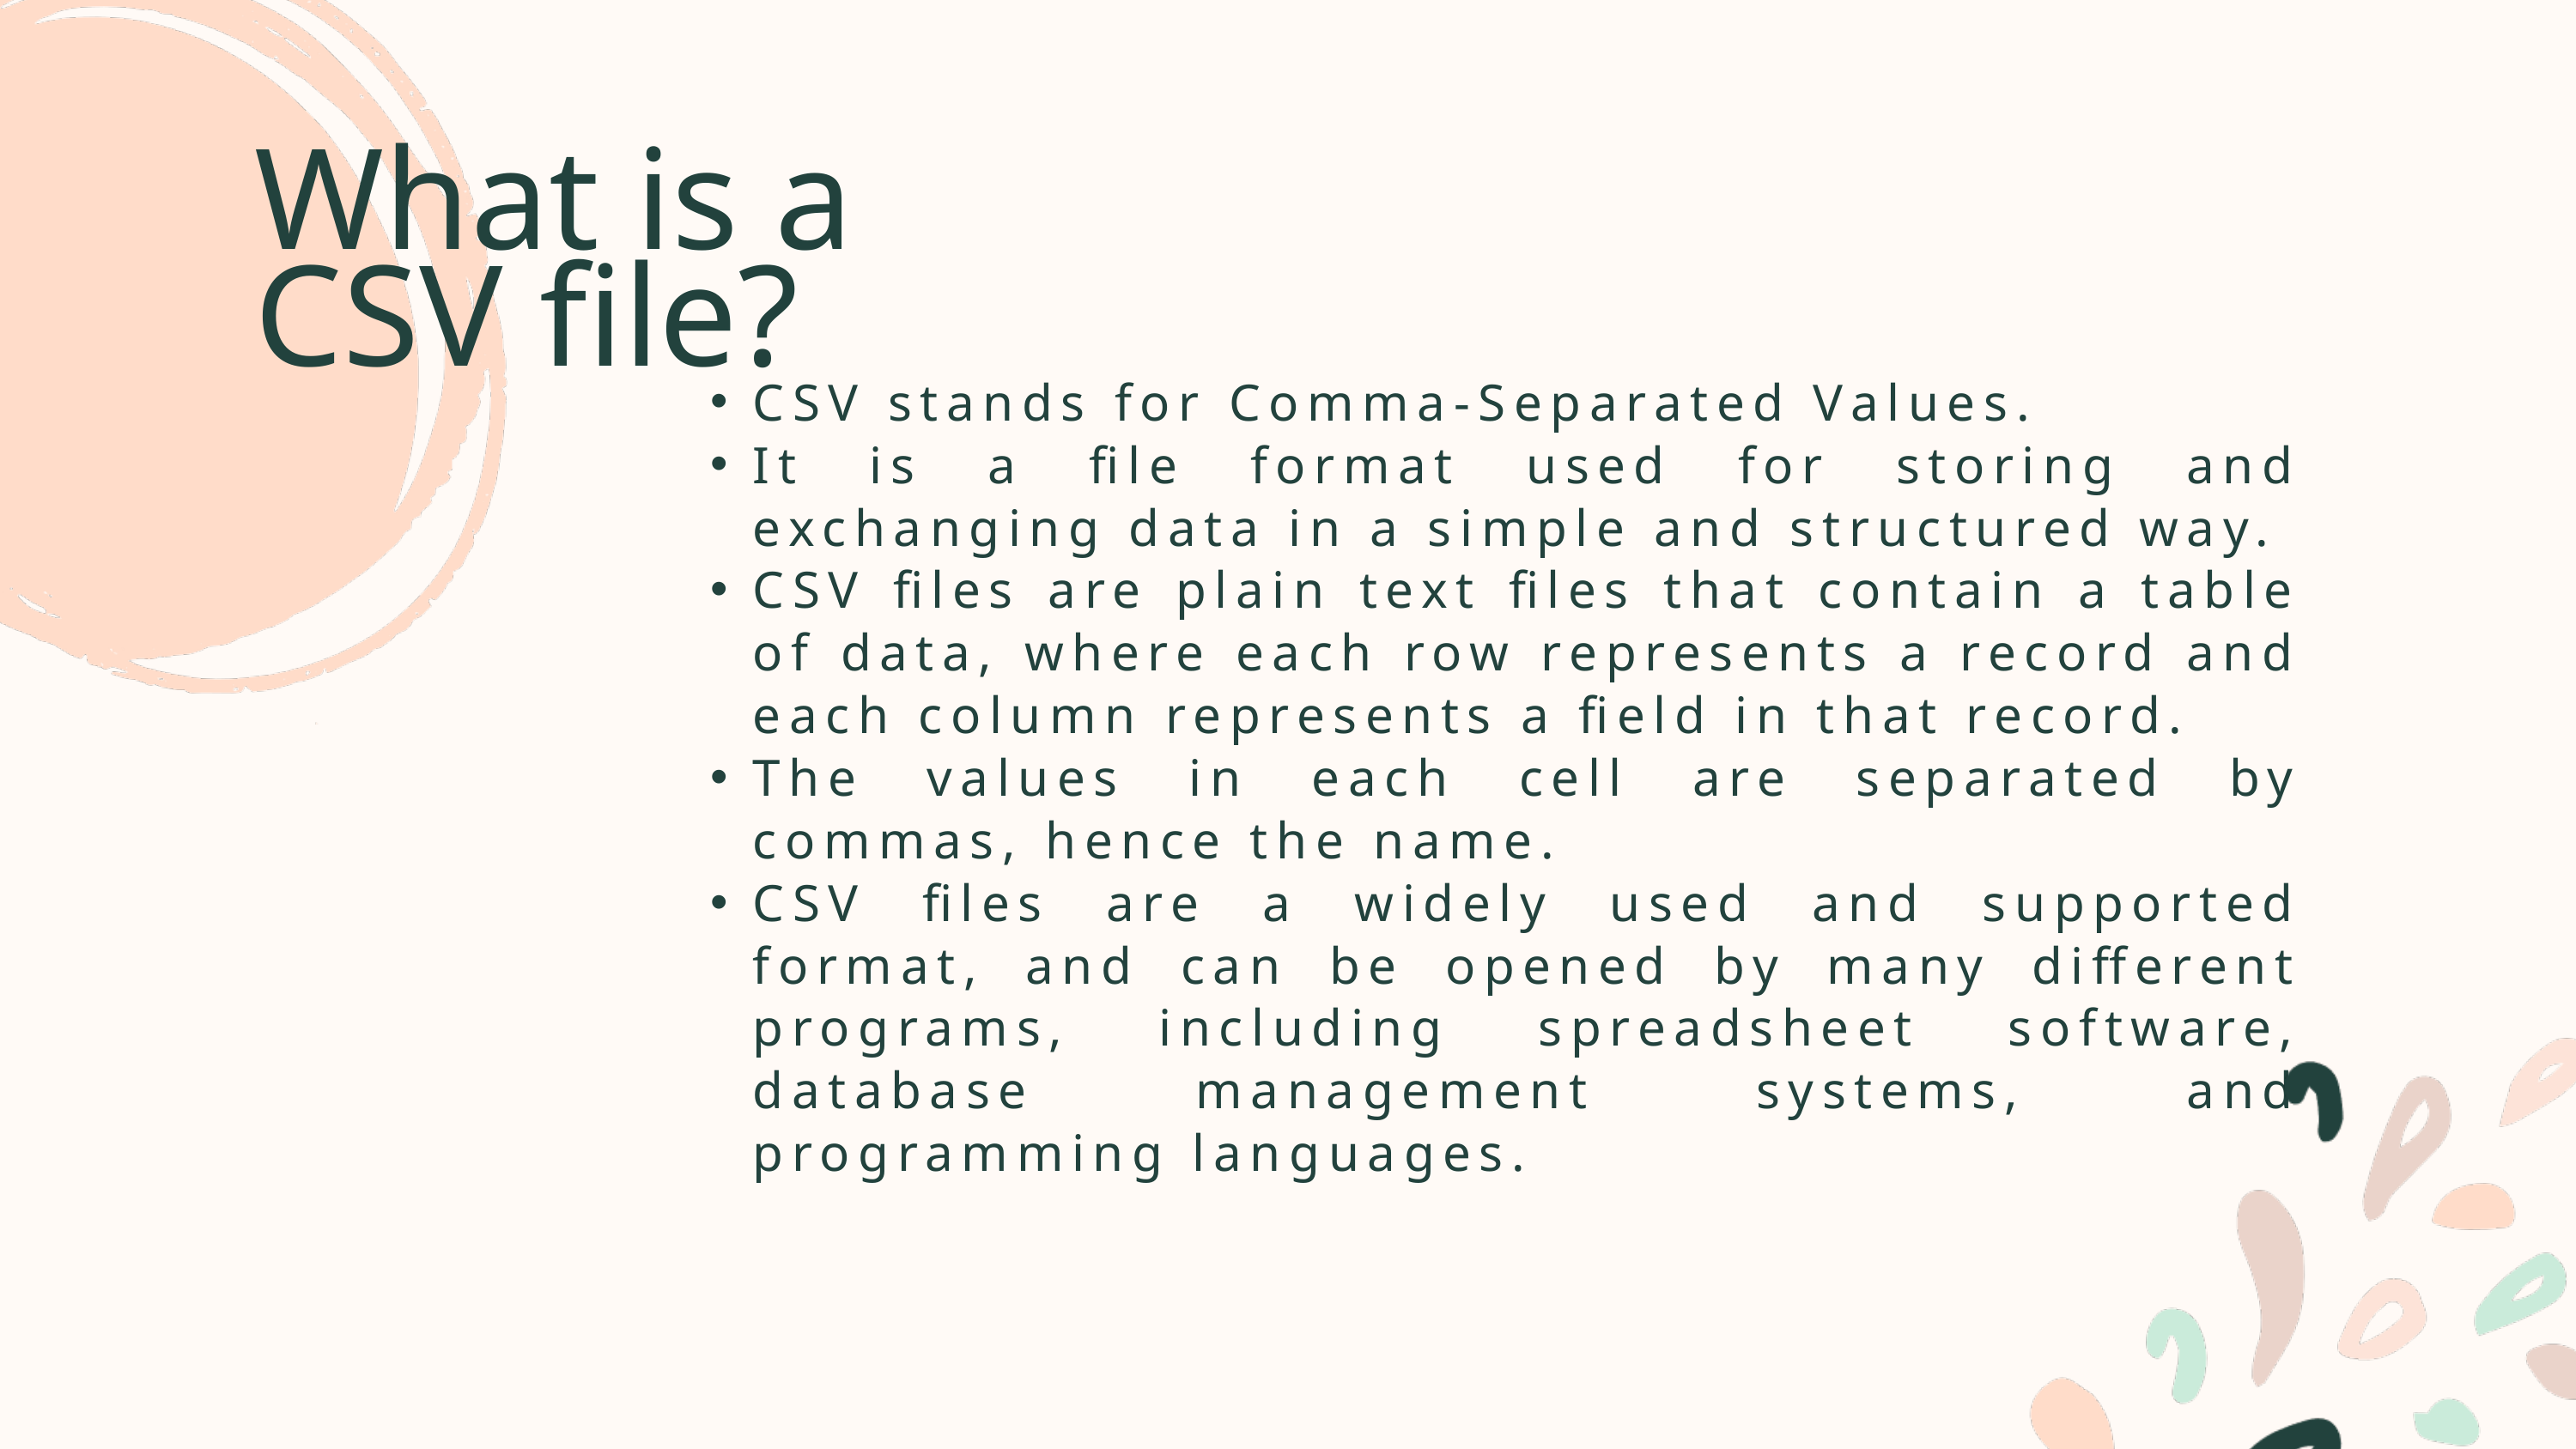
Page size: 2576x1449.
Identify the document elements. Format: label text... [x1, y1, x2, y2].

picture [2023, 1037, 2576, 1449]
text_box What is a CSV file? [513, 160, 1081, 512]
picture [0, 0, 508, 724]
text_box CSV stands for Comma-Separated Values. It is a file format used for storing and exchanging data in a simple and structured way. CSV files are plain text files that contain a table of data, where each row represents a record and each column represents a field in that record. The values in each cell are separated by commas, hence the name. CSV files are a widely used and supported format, and can be opened by many different programs, including spreadsheet software, database management systems, and programming languages. [667, 367, 2303, 1182]
